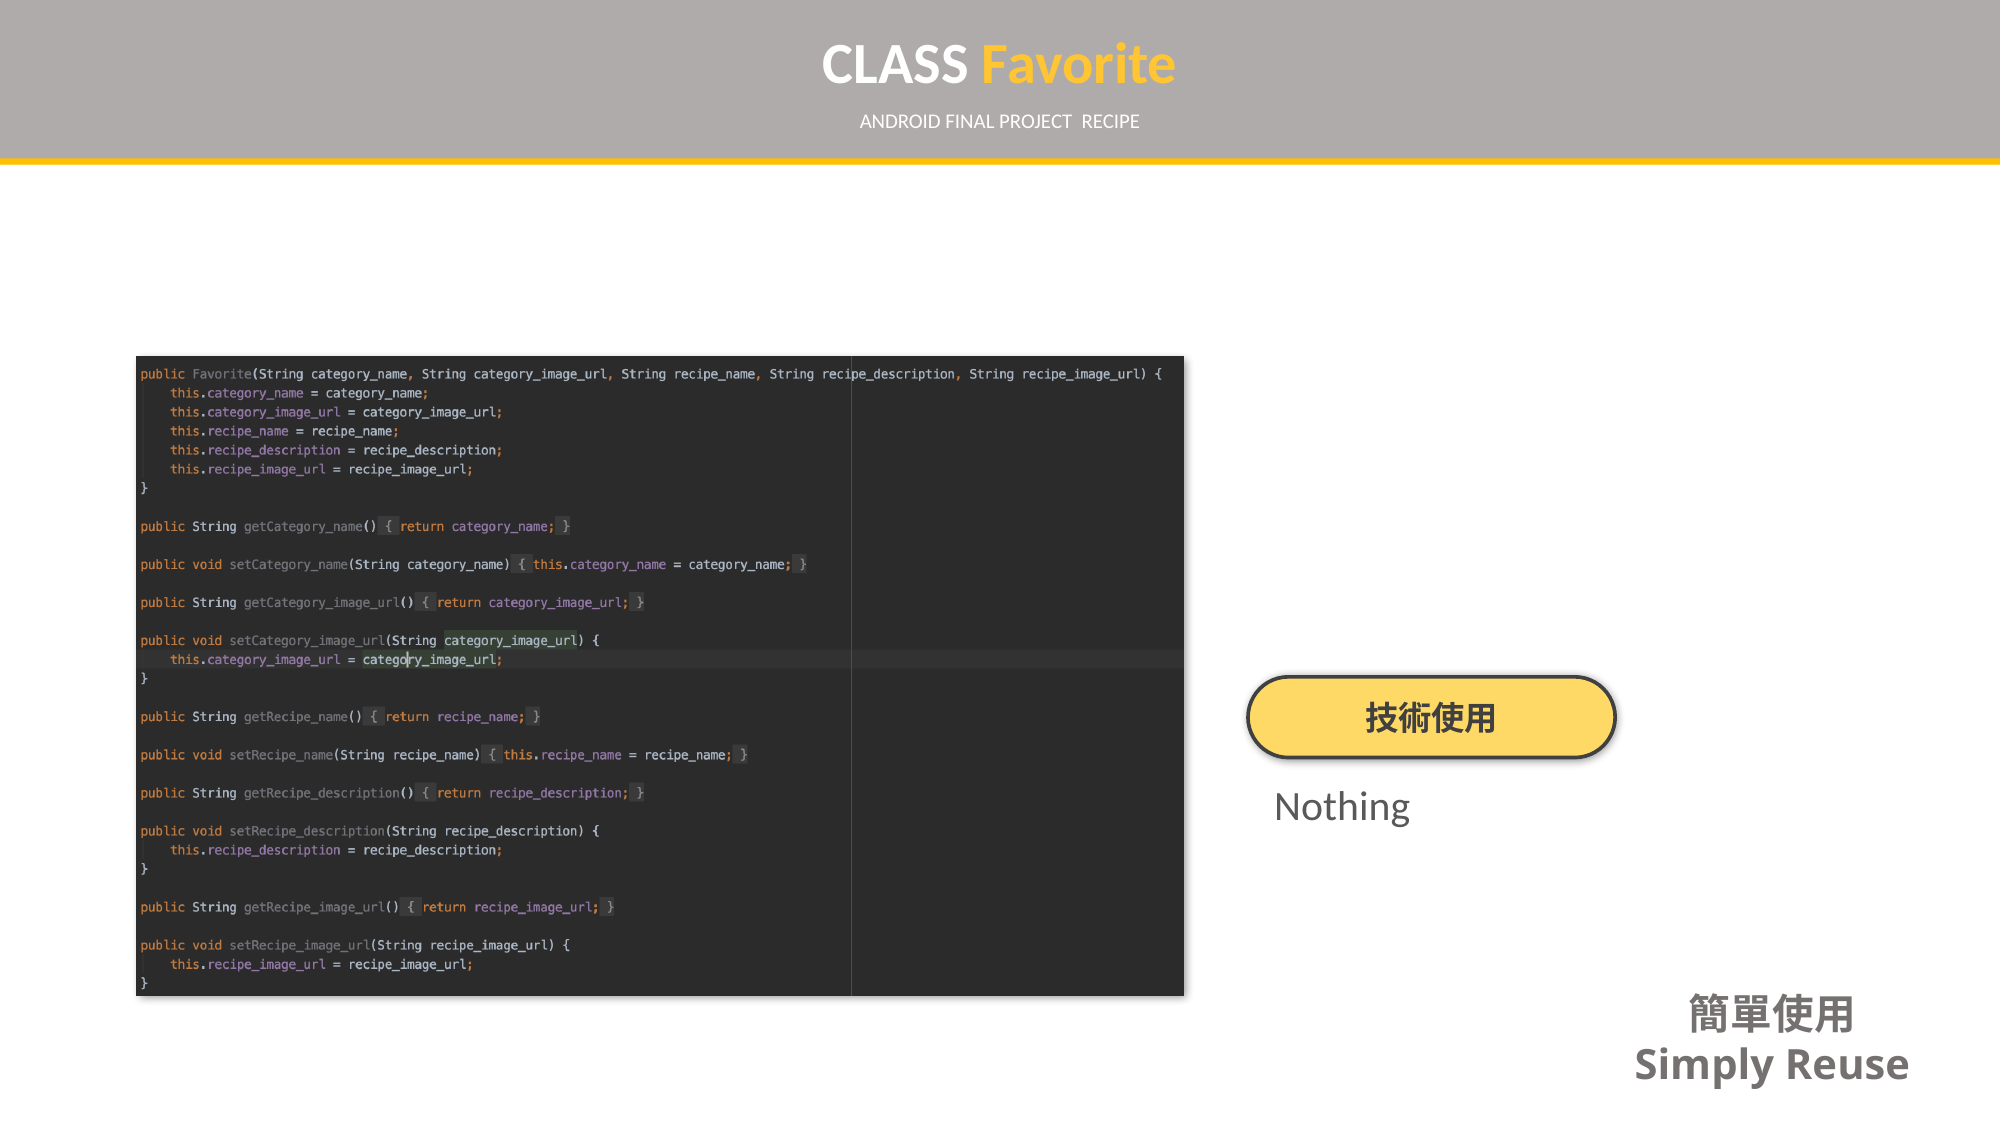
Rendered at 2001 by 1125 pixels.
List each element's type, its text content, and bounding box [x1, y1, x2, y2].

picture [136, 356, 1184, 996]
text_box CLASS Favorite ANDROID FINAL PROJECT RECIPE [0, 0, 2000, 159]
text_box Nothing [1258, 763, 1673, 845]
text_box 技術使用 [1246, 675, 1617, 759]
text_box 簡單使用 Simply Reuse [1582, 1031, 1963, 1094]
